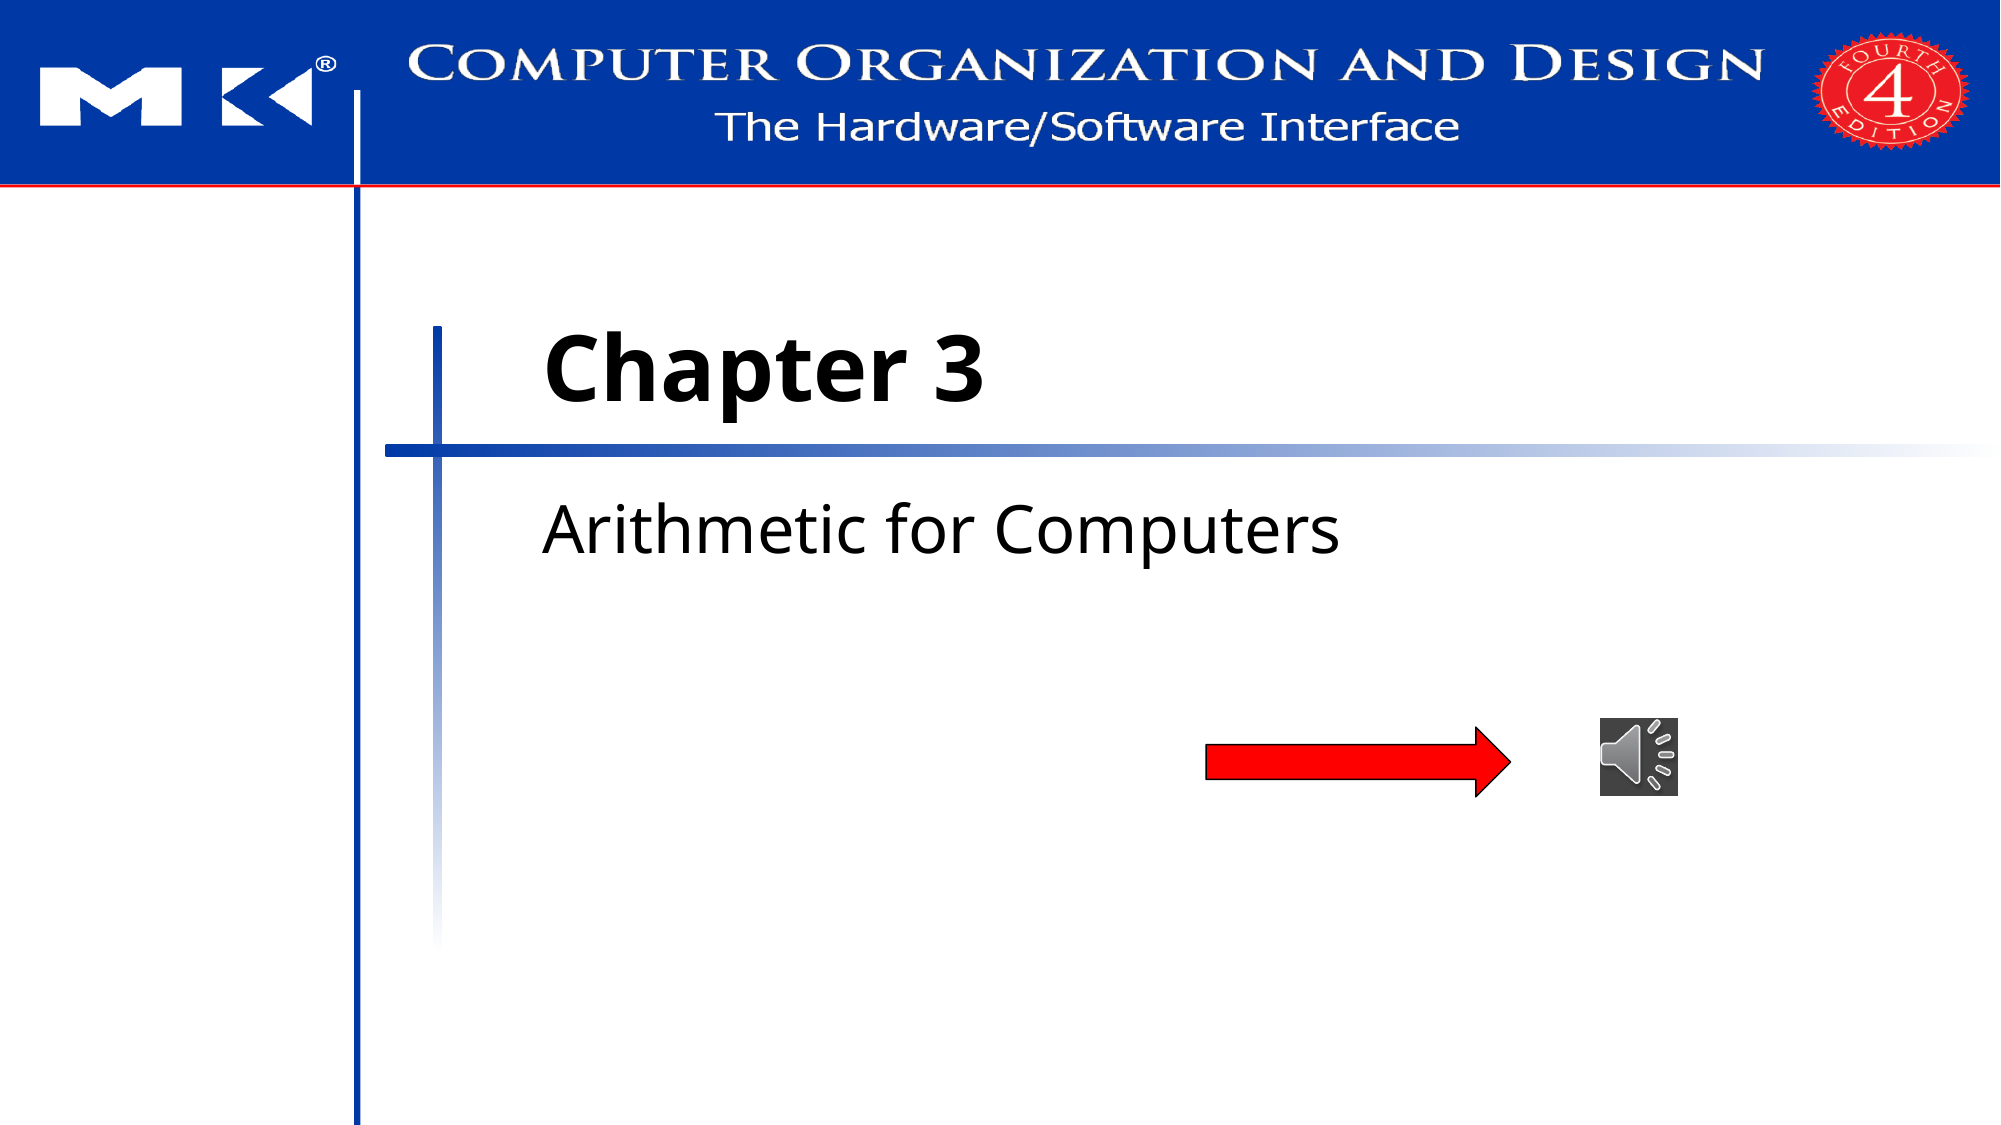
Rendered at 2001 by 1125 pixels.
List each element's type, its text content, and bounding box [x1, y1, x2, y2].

text_box [1206, 727, 1511, 797]
subtitle Arithmetic for Computers [527, 479, 1803, 575]
picture [39, 55, 337, 126]
picture [385, 18, 1791, 159]
picture [1598, 716, 1680, 798]
picture [1810, 30, 1971, 151]
title Chapter 3 [527, 302, 1803, 479]
